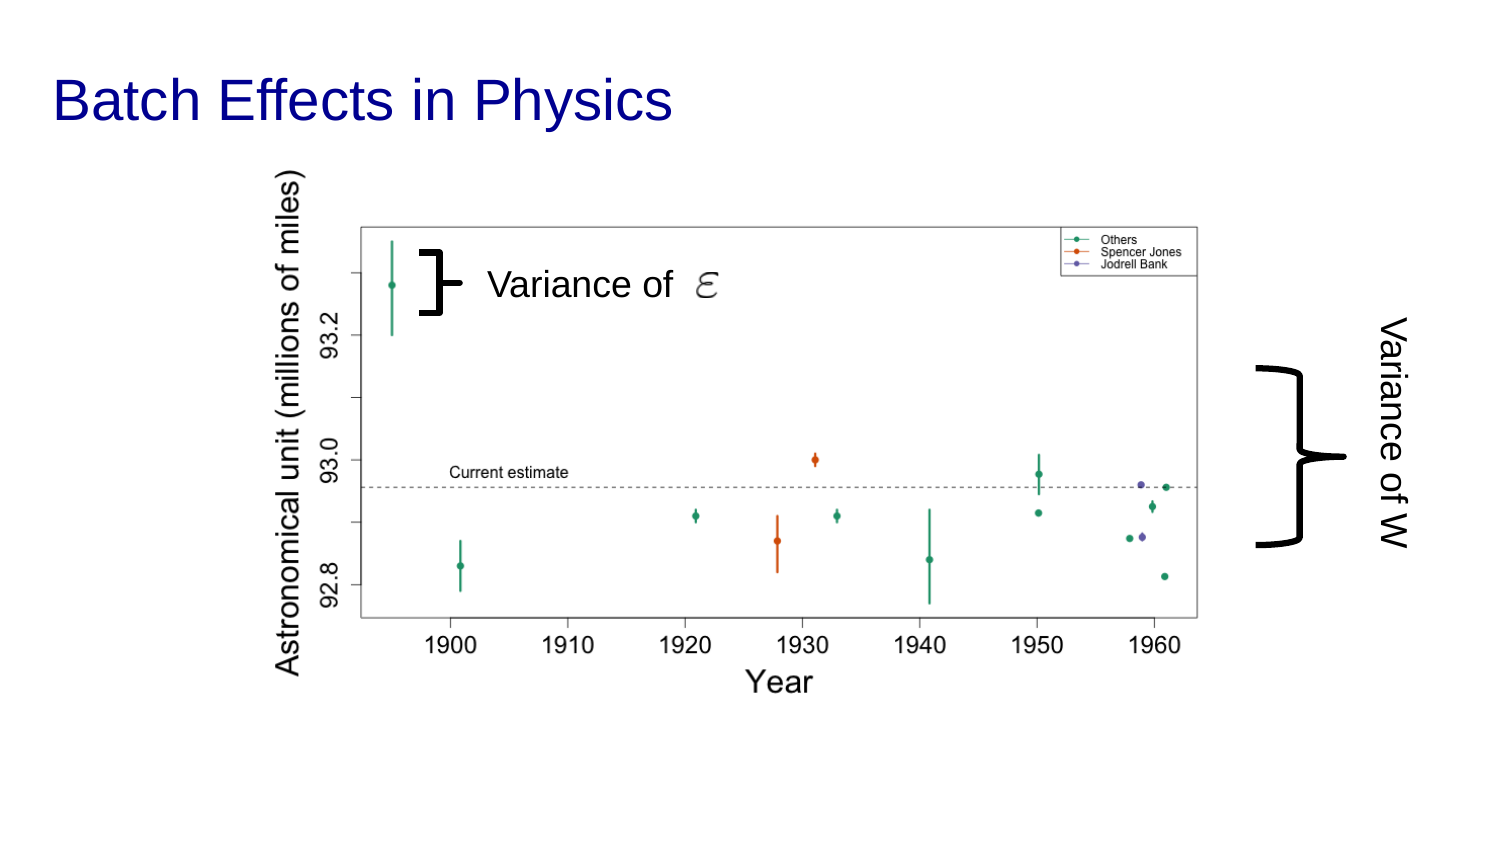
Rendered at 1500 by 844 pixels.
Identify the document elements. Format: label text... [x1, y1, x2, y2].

picture [695, 271, 719, 298]
title Batch Effects in Physics [37, 46, 1388, 148]
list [74, 159, 1426, 717]
